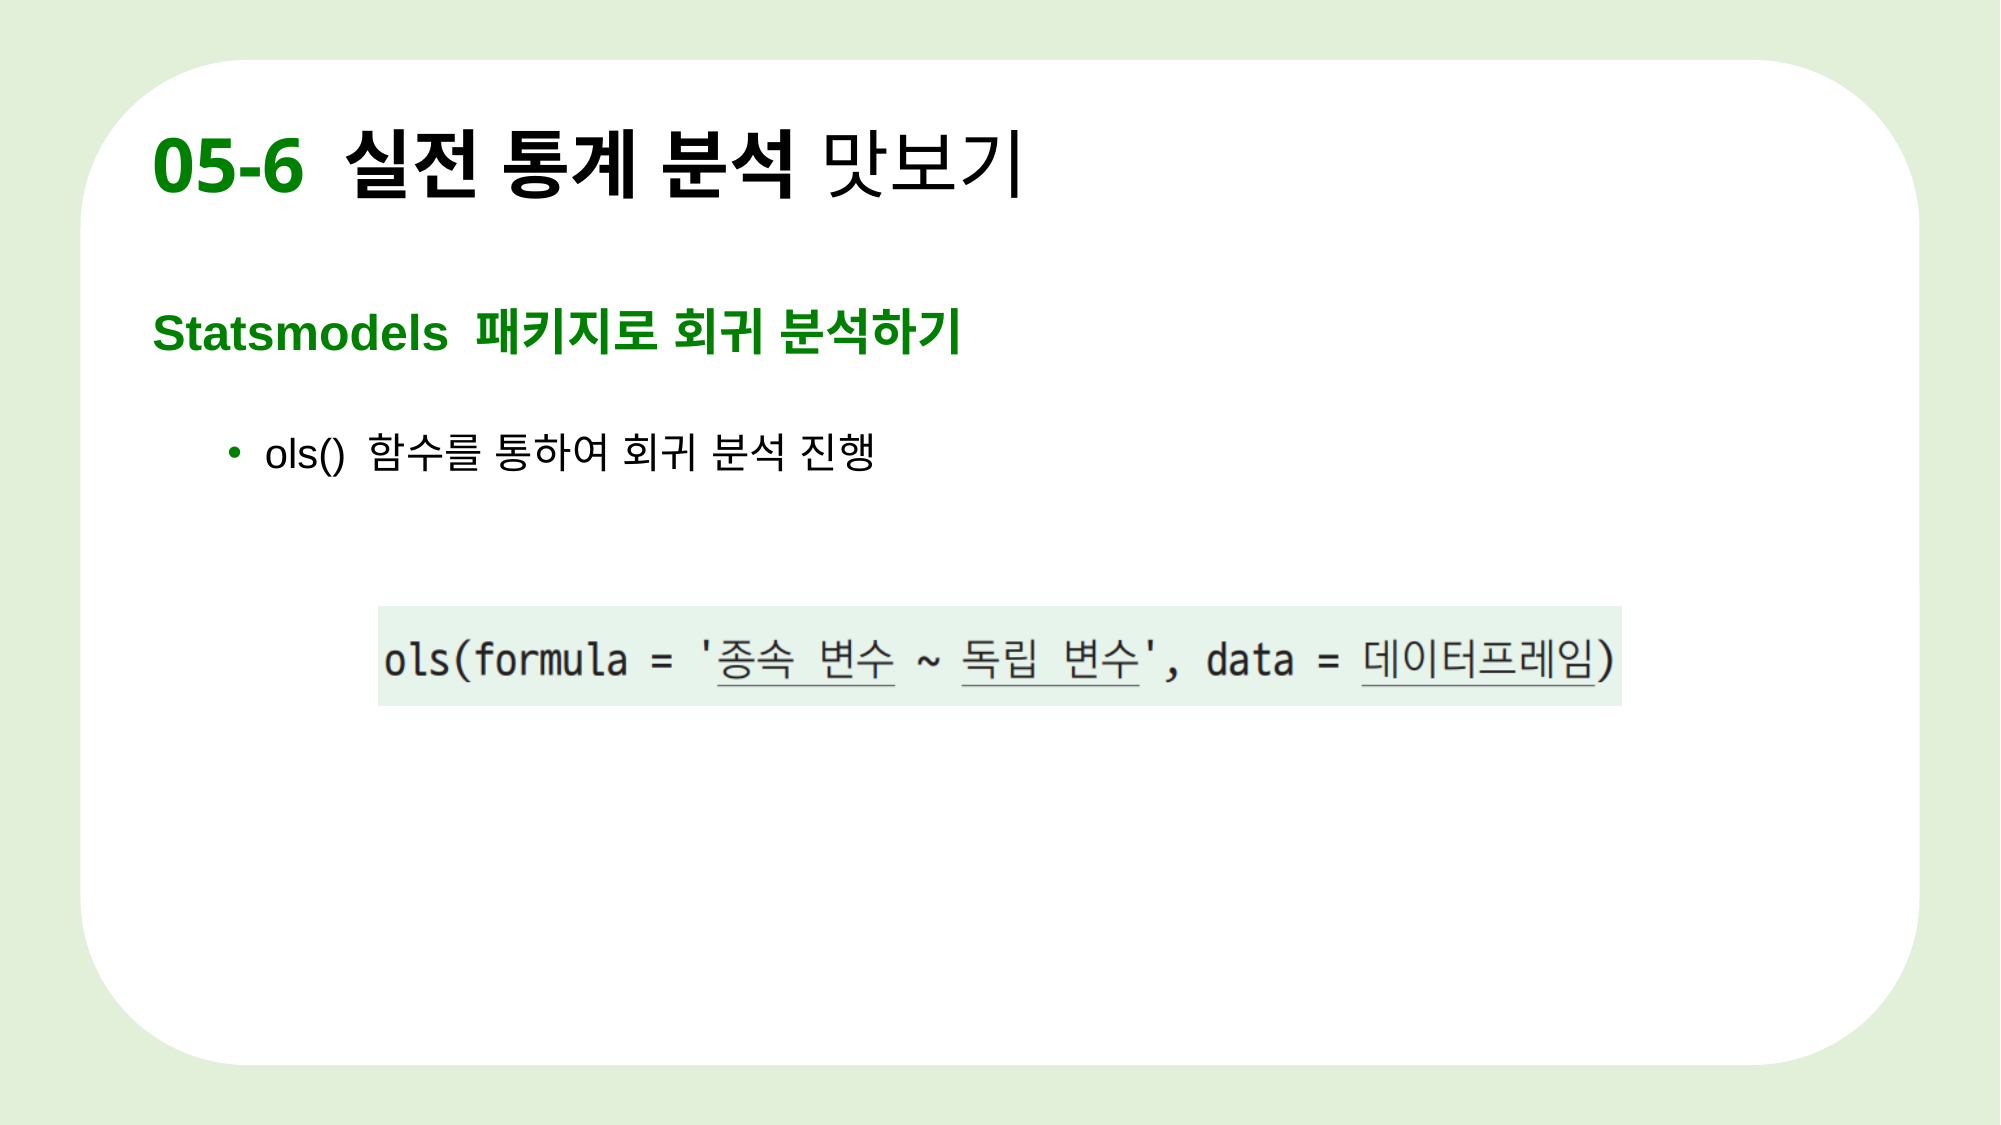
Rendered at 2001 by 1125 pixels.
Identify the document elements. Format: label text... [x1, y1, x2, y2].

list Statsmodels 패키지로 회귀 분석하기 ols() 함수를 통하여 회귀 분석 진행 [137, 299, 1863, 1014]
title 05-6 실전 통계 분석 맛보기 [137, 59, 1863, 278]
picture [378, 606, 1622, 706]
